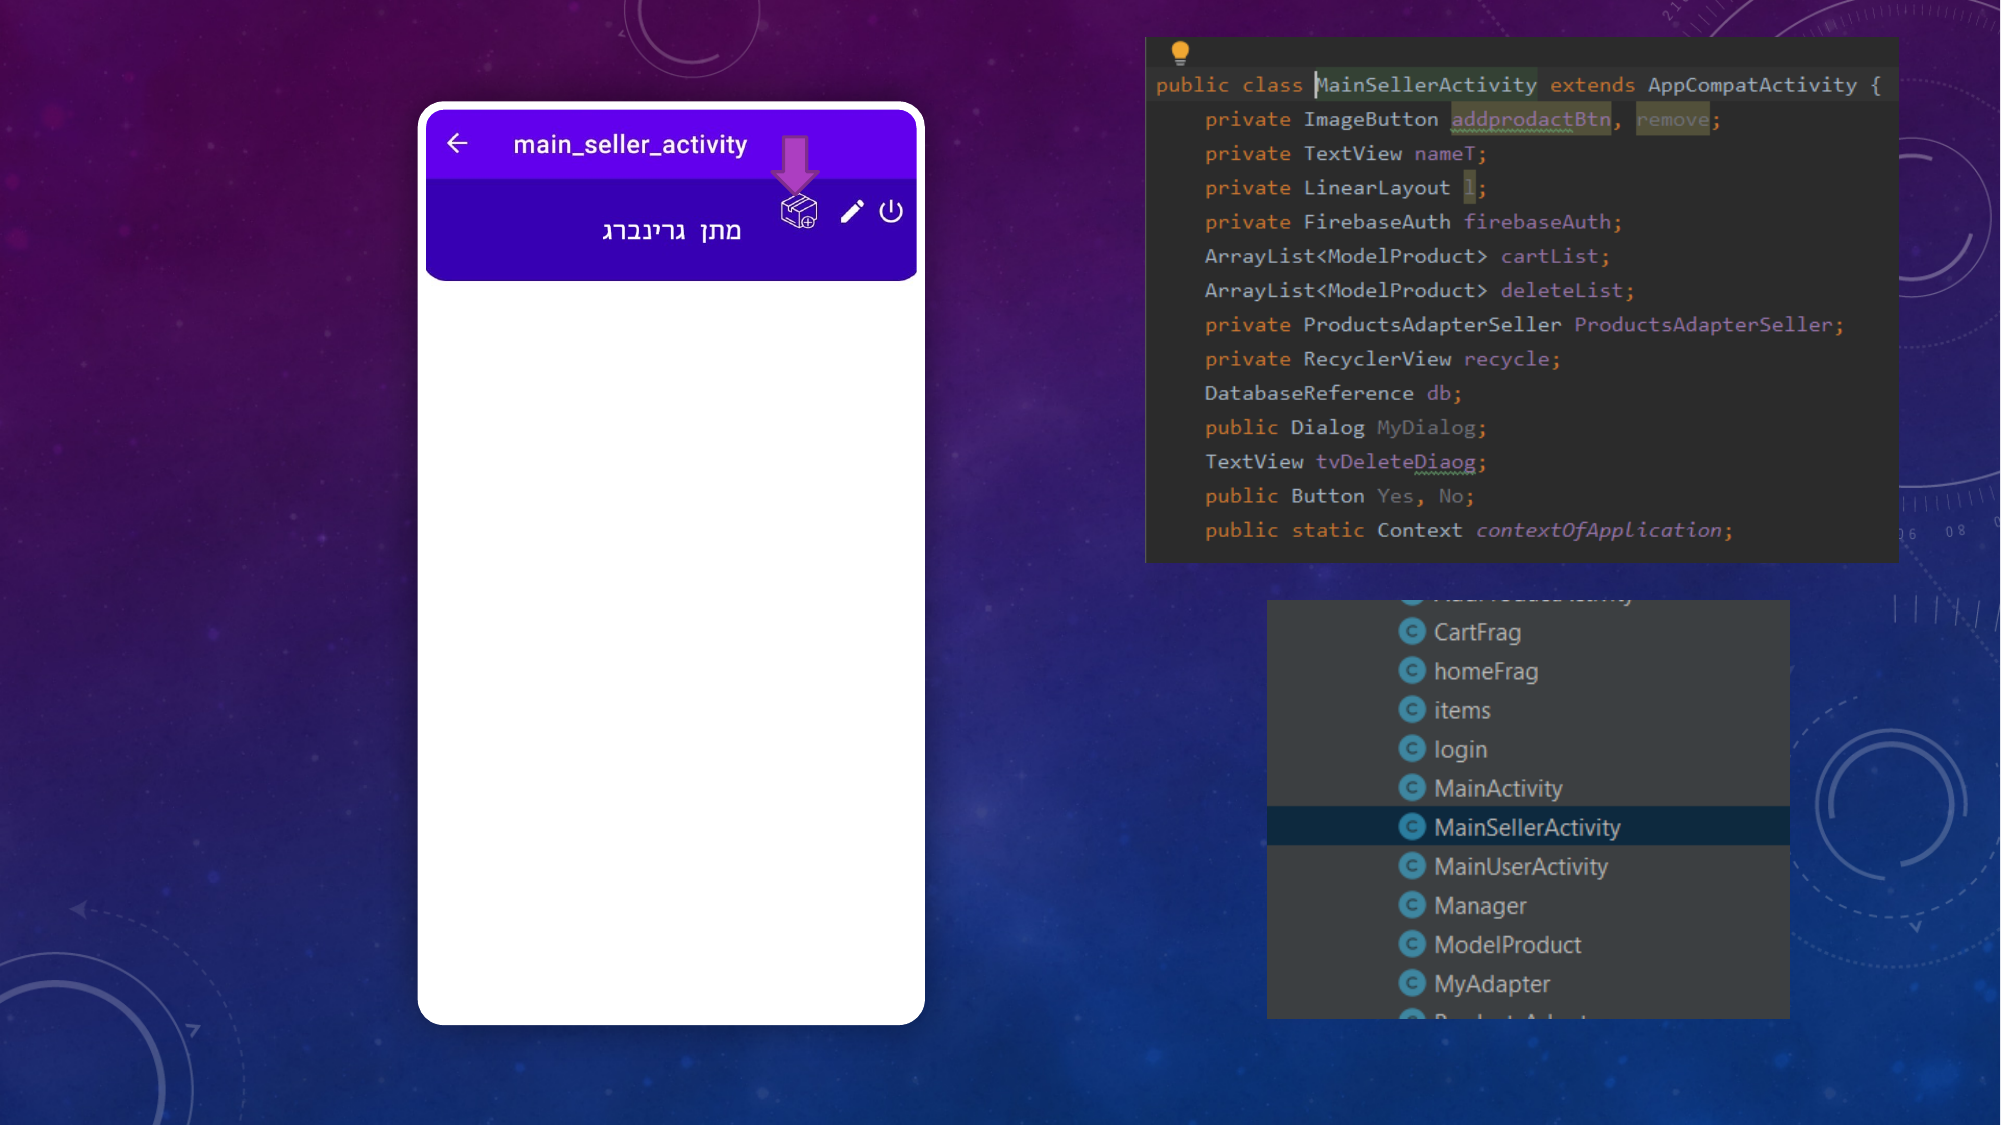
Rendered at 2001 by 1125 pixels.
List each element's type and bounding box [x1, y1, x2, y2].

picture [0, 0, 2001, 1125]
list [1267, 599, 1790, 1020]
